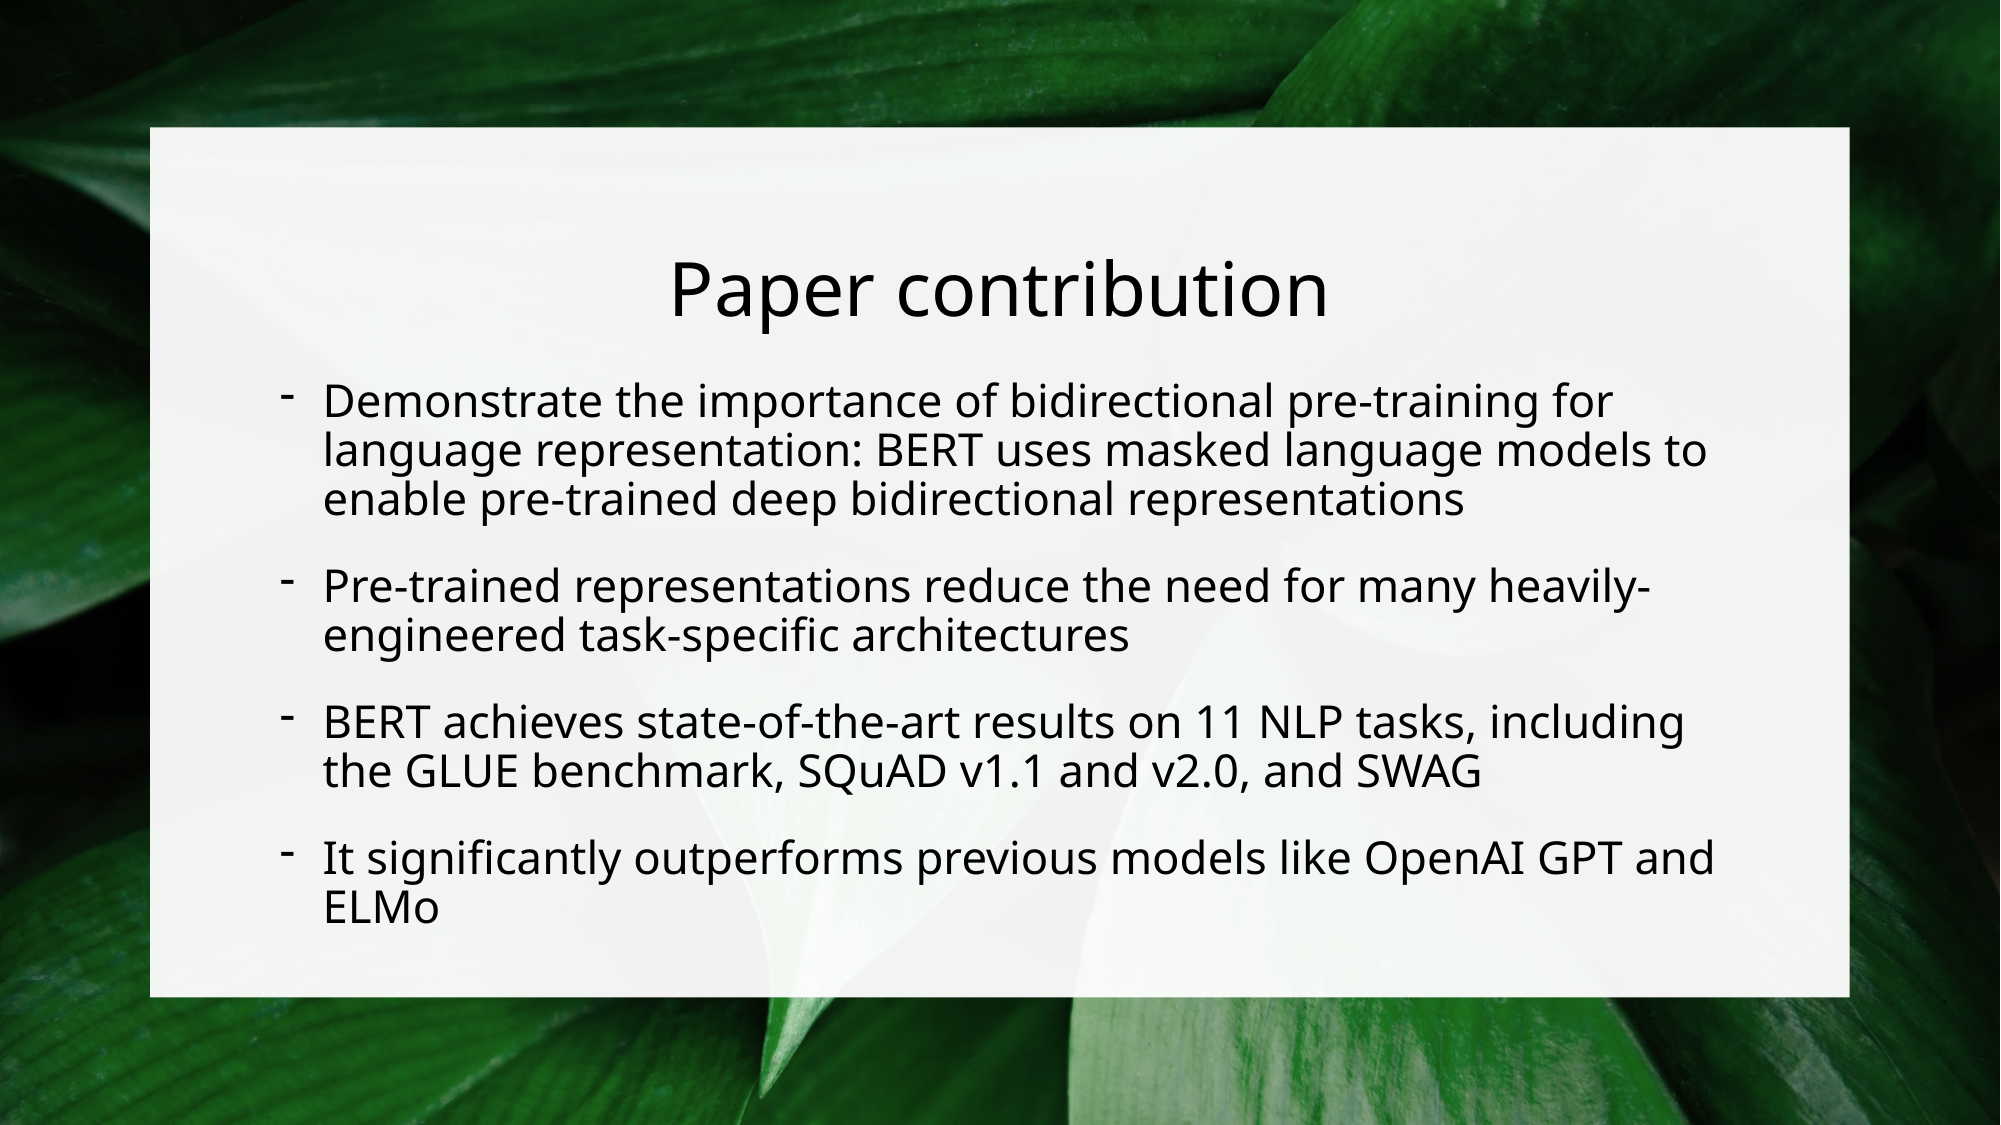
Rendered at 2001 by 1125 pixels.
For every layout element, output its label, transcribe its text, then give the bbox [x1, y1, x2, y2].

title Paper contribution [265, 163, 1735, 340]
picture [0, 0, 2000, 1125]
list Demonstrate the importance of bidirectional pre-training for language representation: BERT uses masked language models to enable pre-trained deep bidirectional representations Pre-trained representations reduce the need for many heavily-engineered task-specific architectures BERT achieves state-of-the-art results on 11 NLP tasks, including the GLUE benchmark, SQuAD v1.1 and v2.0, and SWAG It significantly outperforms previous models like OpenAI GPT and ELMo [265, 370, 1735, 952]
